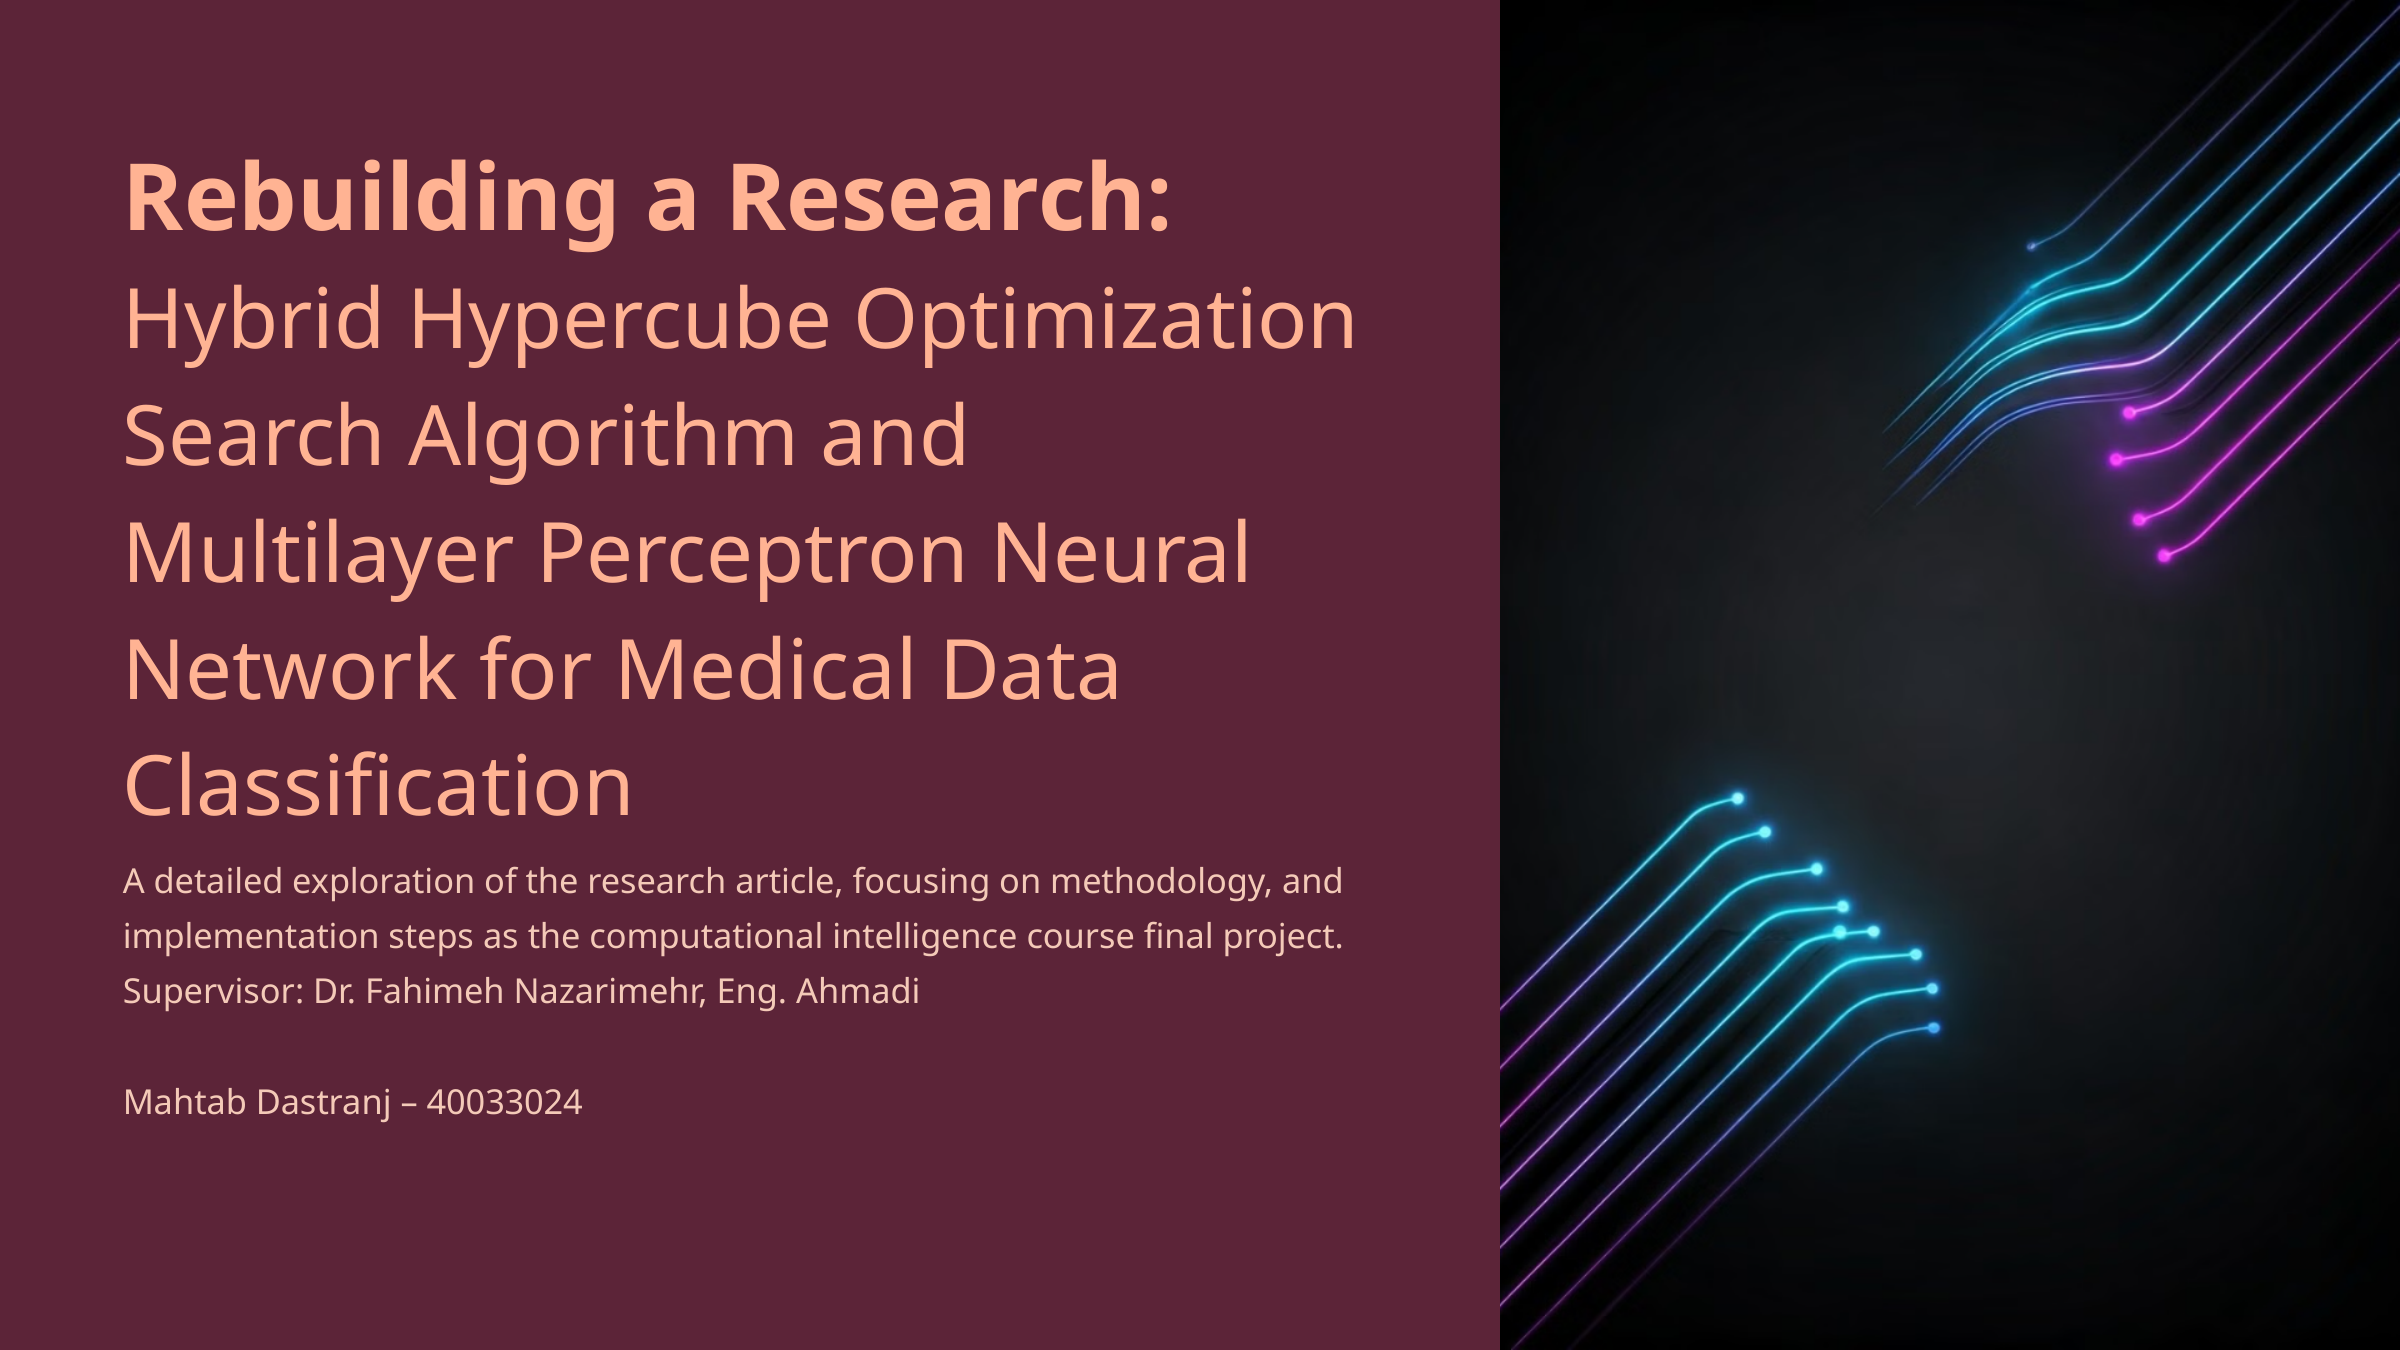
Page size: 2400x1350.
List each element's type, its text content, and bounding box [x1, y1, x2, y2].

picture [1499, 0, 2400, 1350]
text_box Rebuilding a Research: Hybrid Hypercube Optimization Search Algorithm and Multilayer Perceptron Neural Network for Medical Data Classification [122, 132, 1377, 844]
text_box A detailed exploration of the research article, focusing on methodology, and implementation steps as the computational intelligence course final project. Supervisor: Dr. Fahimeh Nazarimehr, Eng. Ahmadi Mahtab Dastranj – 40033024 [122, 844, 1377, 1275]
